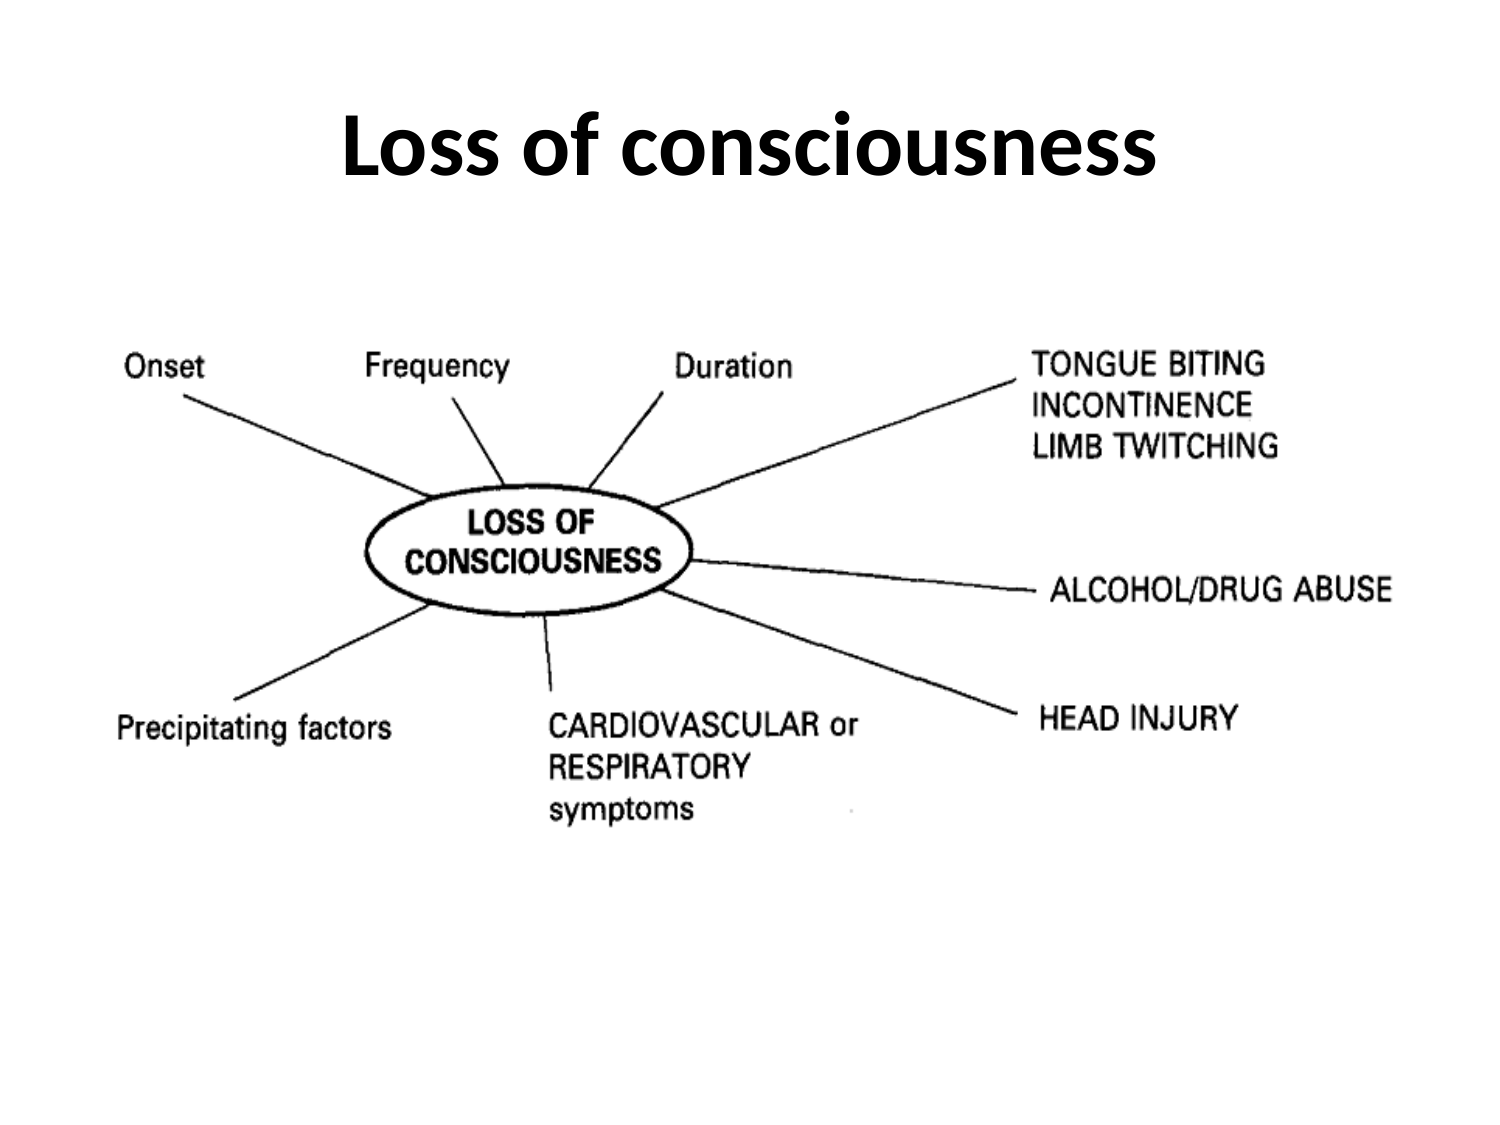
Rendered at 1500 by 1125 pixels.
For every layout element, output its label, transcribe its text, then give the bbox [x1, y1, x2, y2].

title Loss of consciousness [75, 45, 1425, 233]
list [74, 302, 1426, 890]
